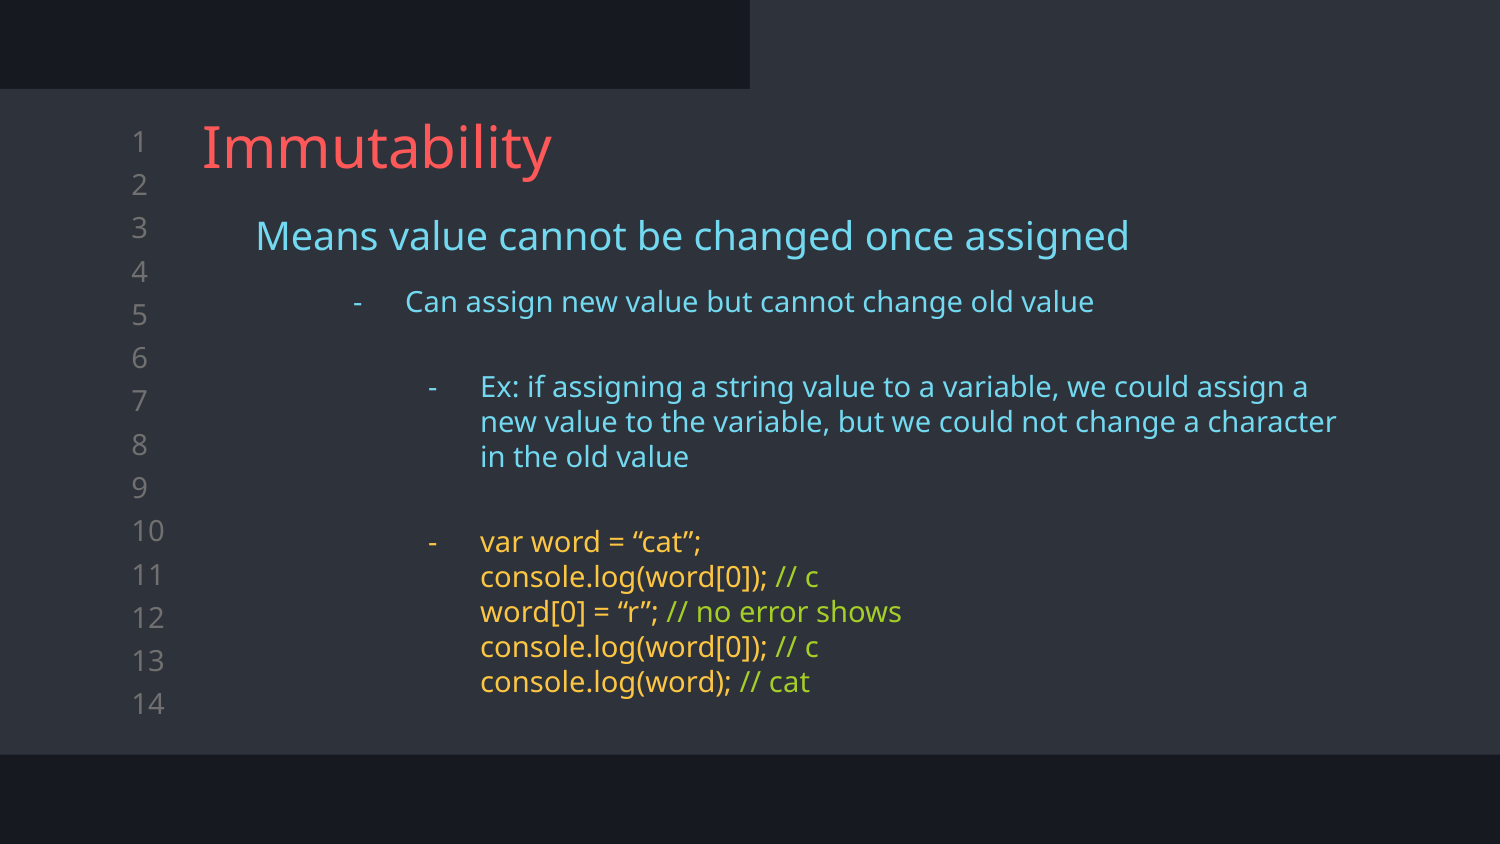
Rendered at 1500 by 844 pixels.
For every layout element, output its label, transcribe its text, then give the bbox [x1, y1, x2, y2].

title Immutability [187, 95, 1384, 185]
list Means value cannot be changed once assigned Can assign new value but cannot change old value Ex: if assigning a string value to a variable, we could assign a new value to the variable, but we could not change a character in the old value var word = “cat”; console.log(word[0]); // c word[0] = “r”; // no error shows console.log(word[0]); // c console.log(word); // cat [240, 174, 1384, 735]
